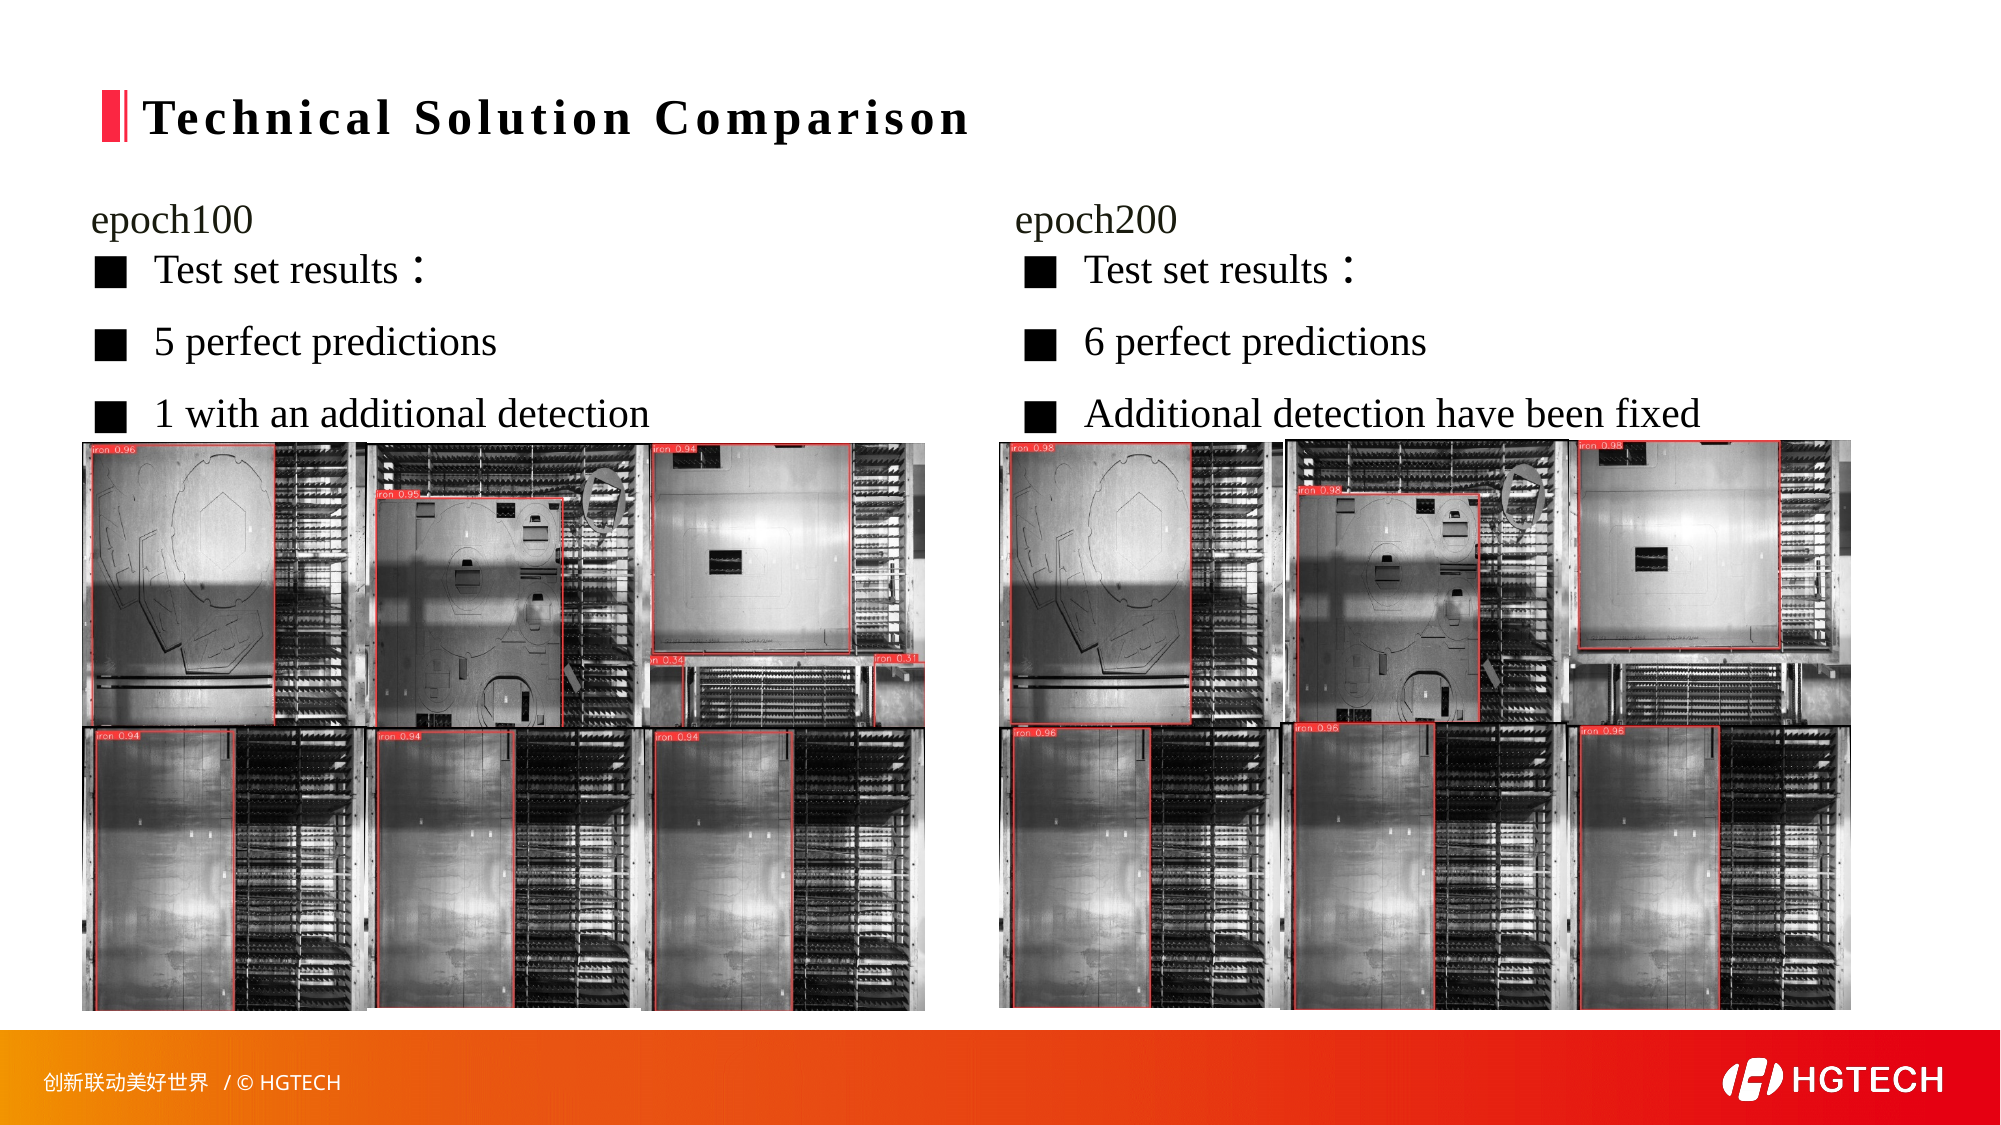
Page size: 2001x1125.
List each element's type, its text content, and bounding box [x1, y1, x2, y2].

text_box Test set results： 6 perfect predictions Additional detection have been fixed detection [1005, 238, 1828, 386]
picture [0, 1030, 2001, 1125]
text_box epoch200 [999, 188, 1218, 239]
text_box Test set results： 5 perfect predictions 1 with an additional detection [75, 238, 730, 386]
text_box Technical Solution Comparison [127, 76, 1283, 152]
picture [999, 439, 1851, 1010]
text_box epoch100 [75, 188, 294, 238]
picture [82, 442, 925, 1011]
